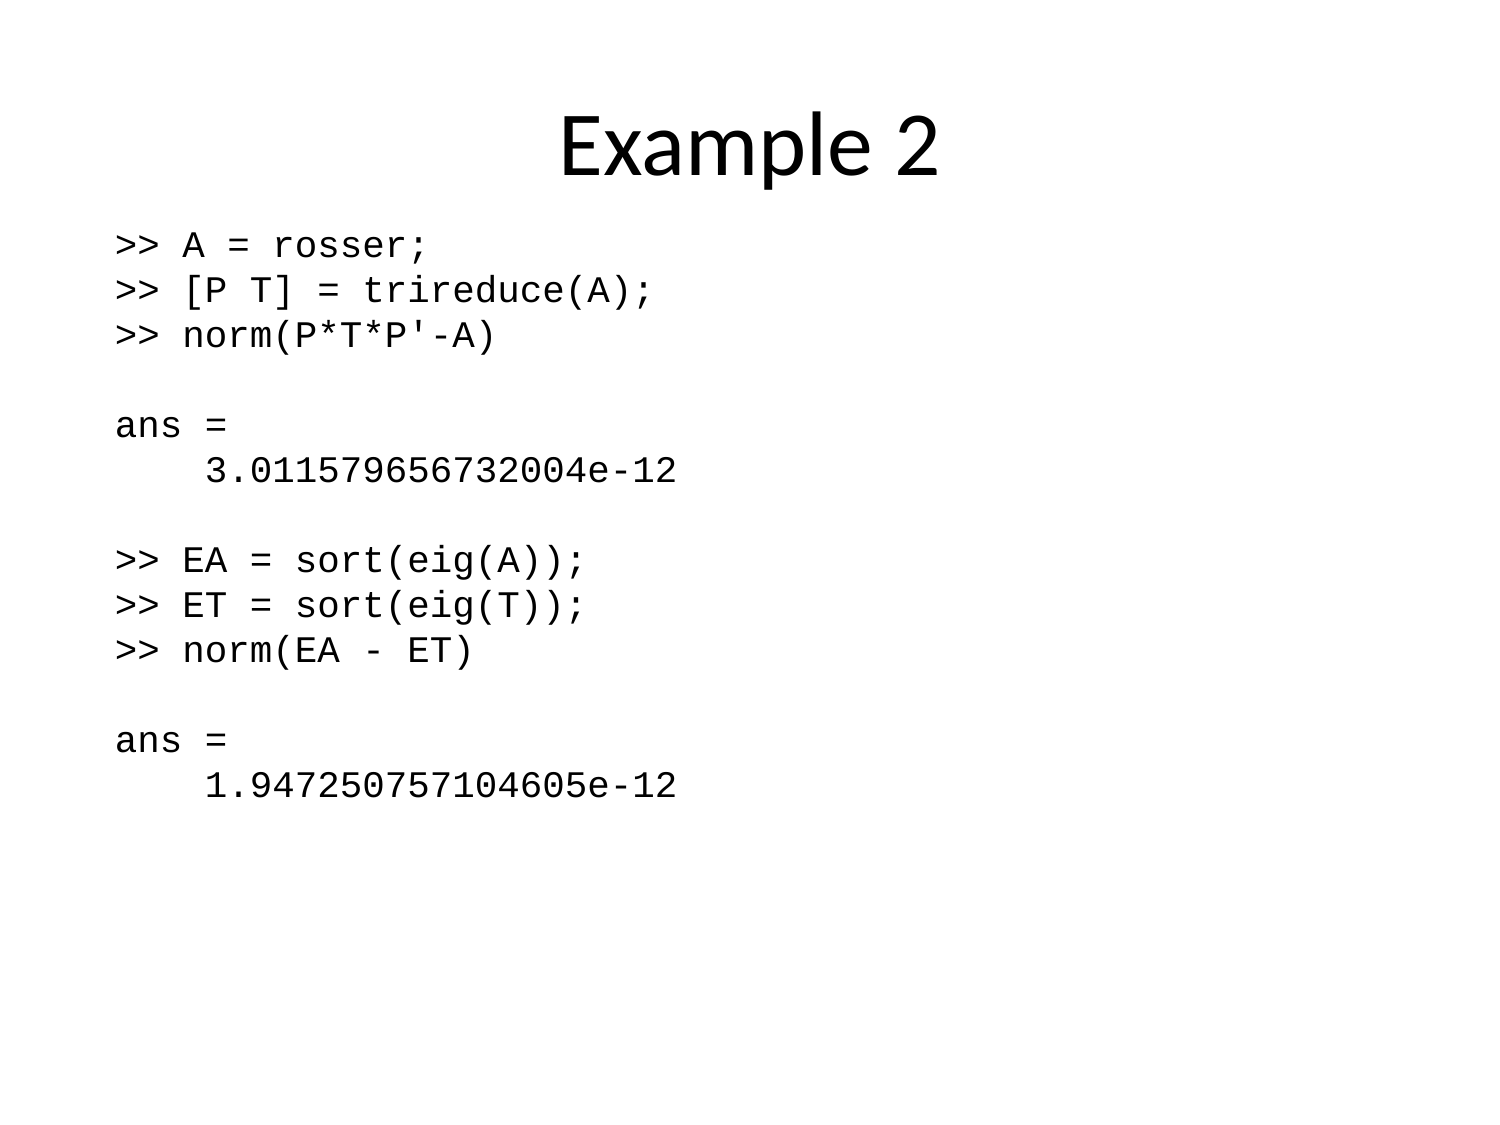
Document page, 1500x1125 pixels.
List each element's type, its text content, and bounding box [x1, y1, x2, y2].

text_box >> A = rosser; >> [P T] = trireduce(A); >> norm(P*T*P'-A) ans = 3.011579656732004e-12 >> EA = sort(eig(A)); >> ET = sort(eig(T)); >> norm(EA - ET) ans = 1.947250757104605e-12 [99, 212, 1100, 858]
title Example 2 [75, 45, 1425, 233]
